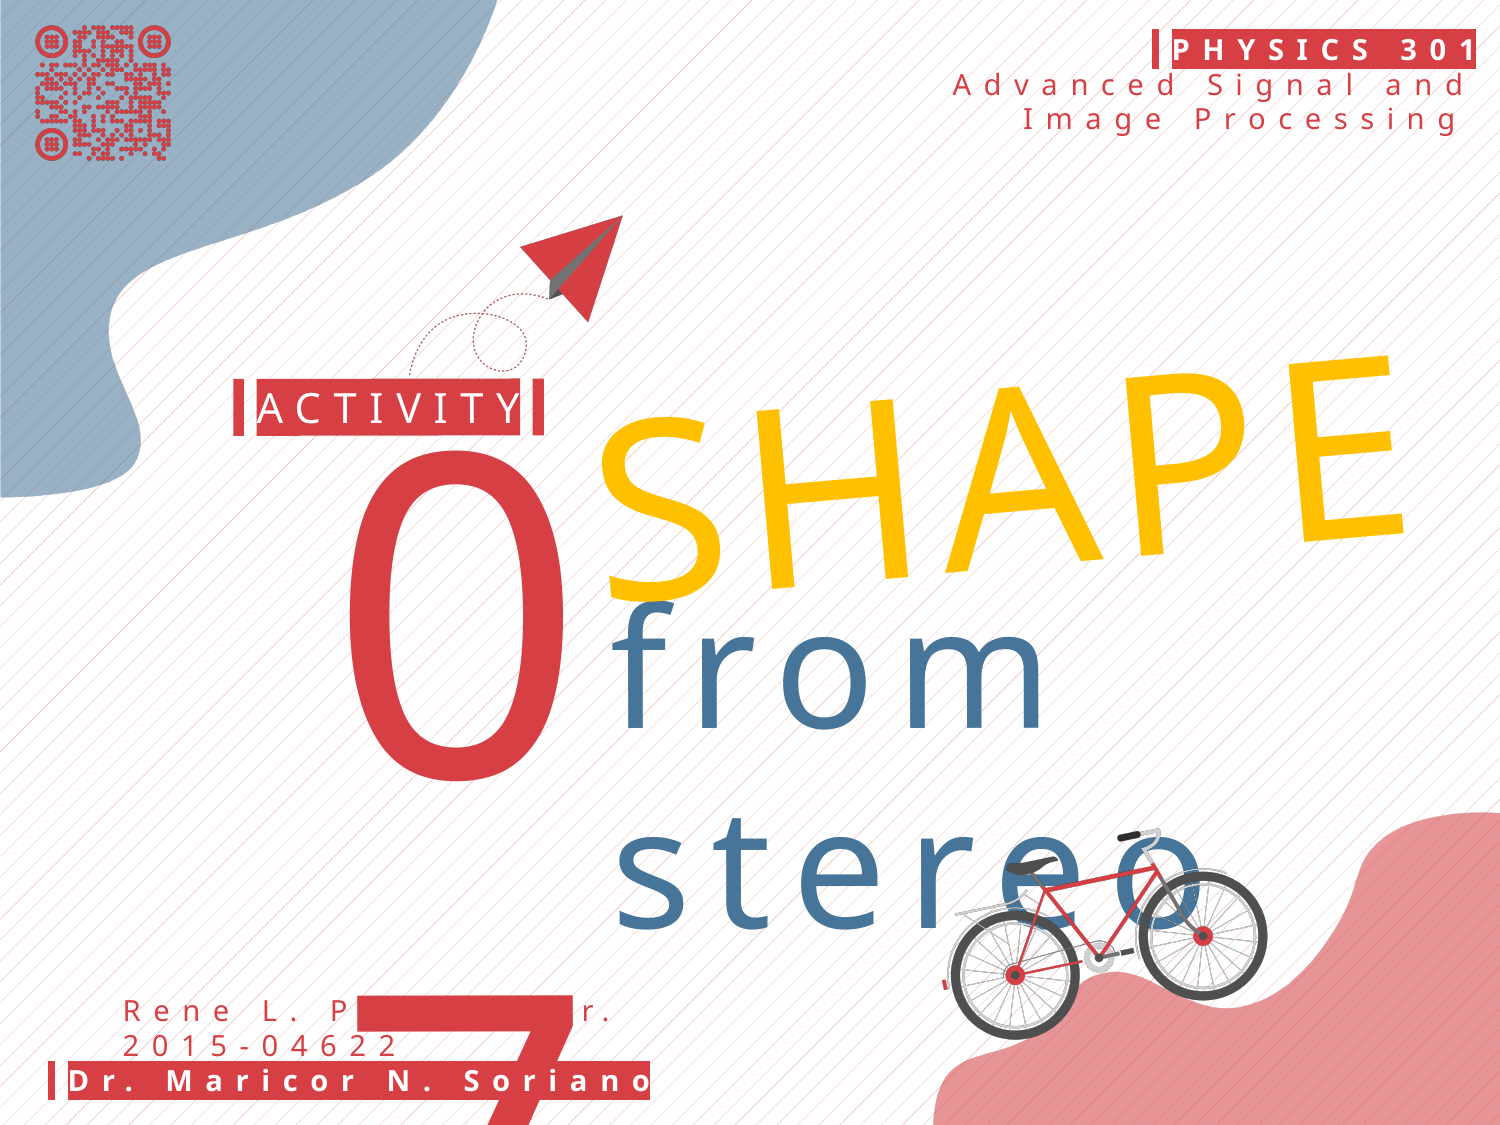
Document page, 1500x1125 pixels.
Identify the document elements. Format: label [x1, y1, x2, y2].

picture [852, 852, 862, 874]
picture [392, 484, 520, 568]
picture [1, 0, 656, 568]
picture [990, 478, 1046, 493]
picture [852, 478, 1500, 1125]
